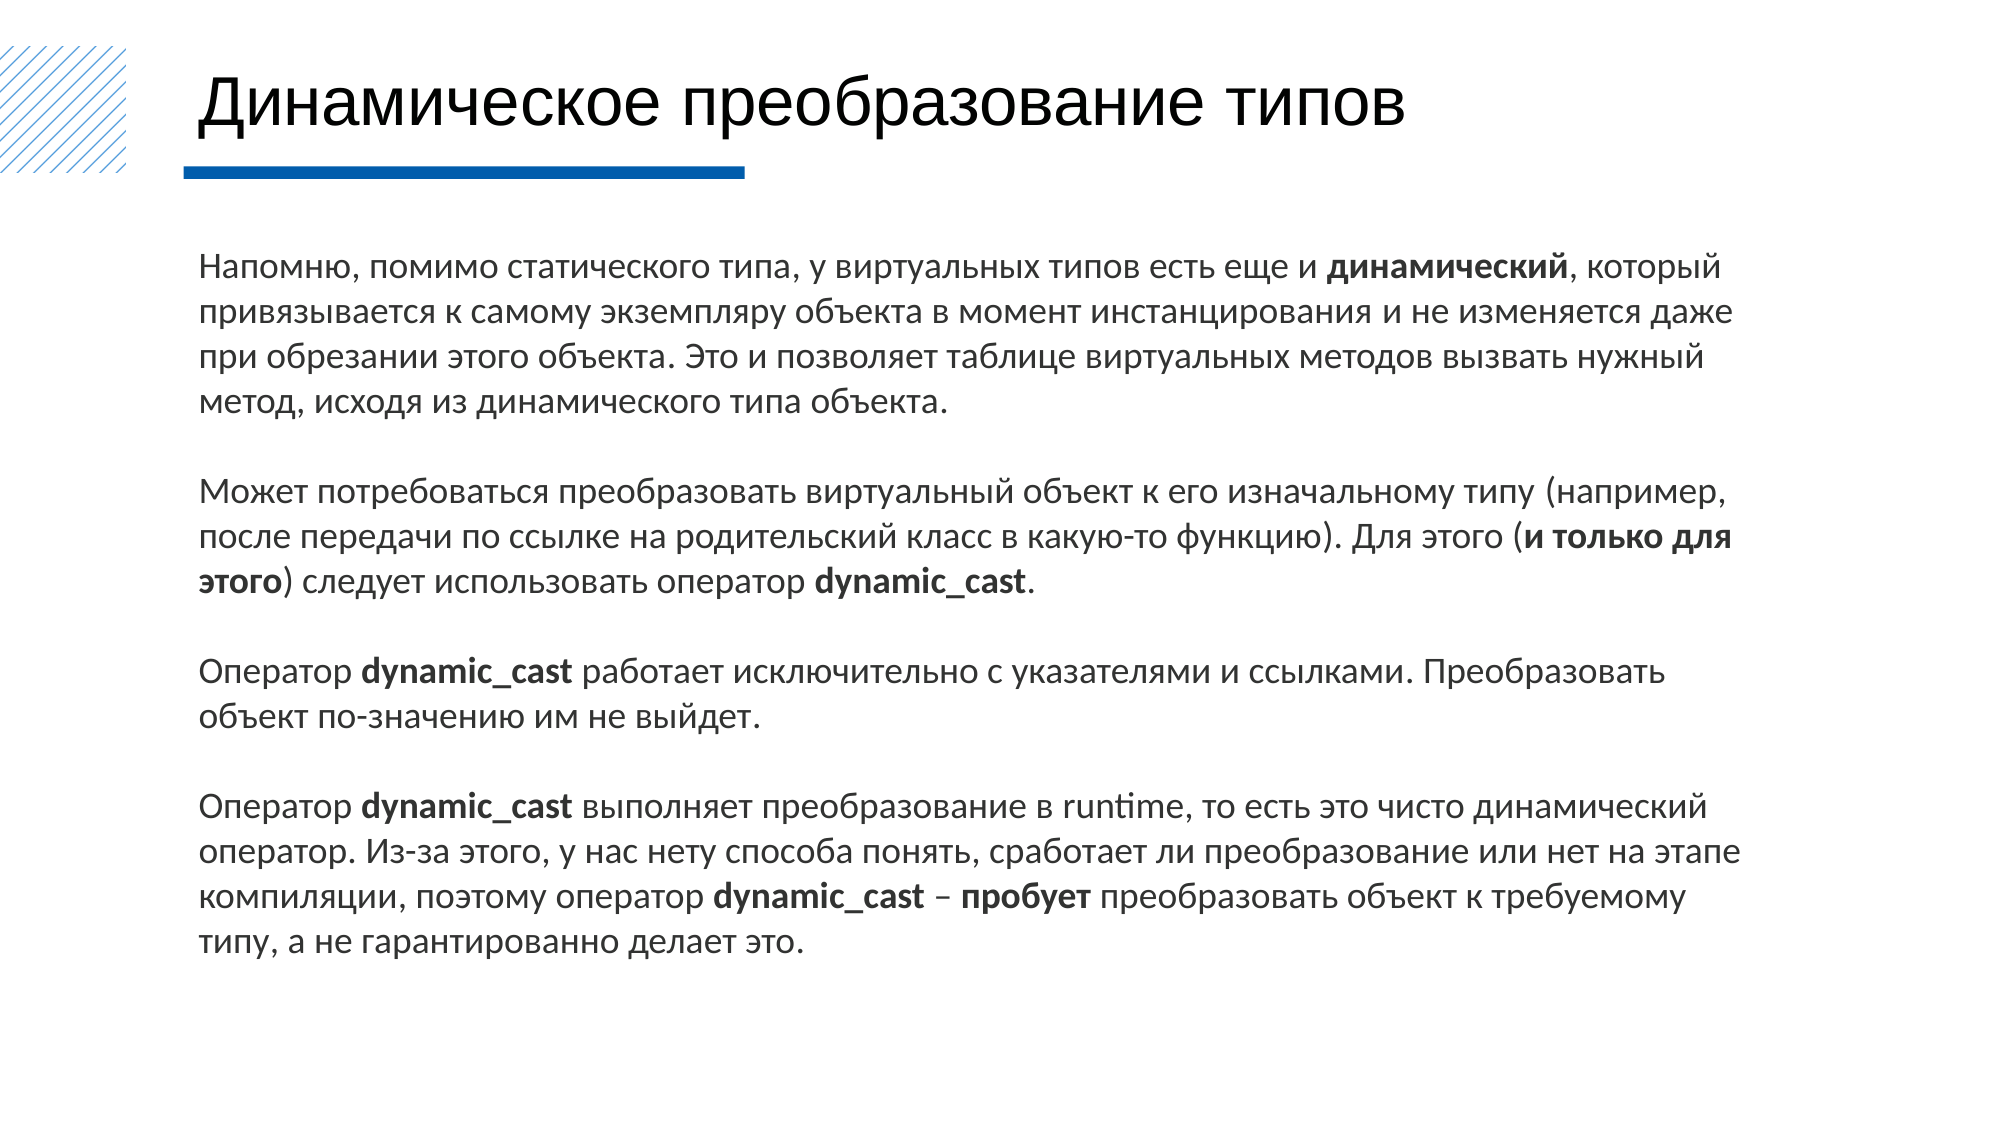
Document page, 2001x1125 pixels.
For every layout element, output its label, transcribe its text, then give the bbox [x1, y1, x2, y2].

text_box Напомню, помимо статического типа, у виртуальных типов есть еще и динамический, который привязывается к самому экземпляру объекта в момент инстанцирования и не изменяется даже при обрезании этого объекта. Это и позволяет таблице виртуальных методов вызвать нужный метод, исходя из динамического типа объекта. Может потребоваться преобразовать виртуальный объект к его изначальному типу (например, после передачи по ссылке на родительский класс в какую-то функцию). Для этого (и только для этого) следует использовать оператор dynamic_cast. Оператор dynamic_cast работает исключительно с указателями и ссылками. Преобразовать объект по-значению им не выйдет. Оператор dynamic_cast выполняет преобразование в runtime, то есть это чисто динамический оператор. Из-за этого, у нас нету способа понять, сработает ли преобразование или нет на этапе компиляции, поэтому оператор dynamic_cast – пробует преобразовать объект к требуемому типу, а не гарантированно делает это. [183, 233, 1780, 969]
picture [0, 46, 126, 173]
list Динамическое преобразование типов [183, 58, 1780, 149]
